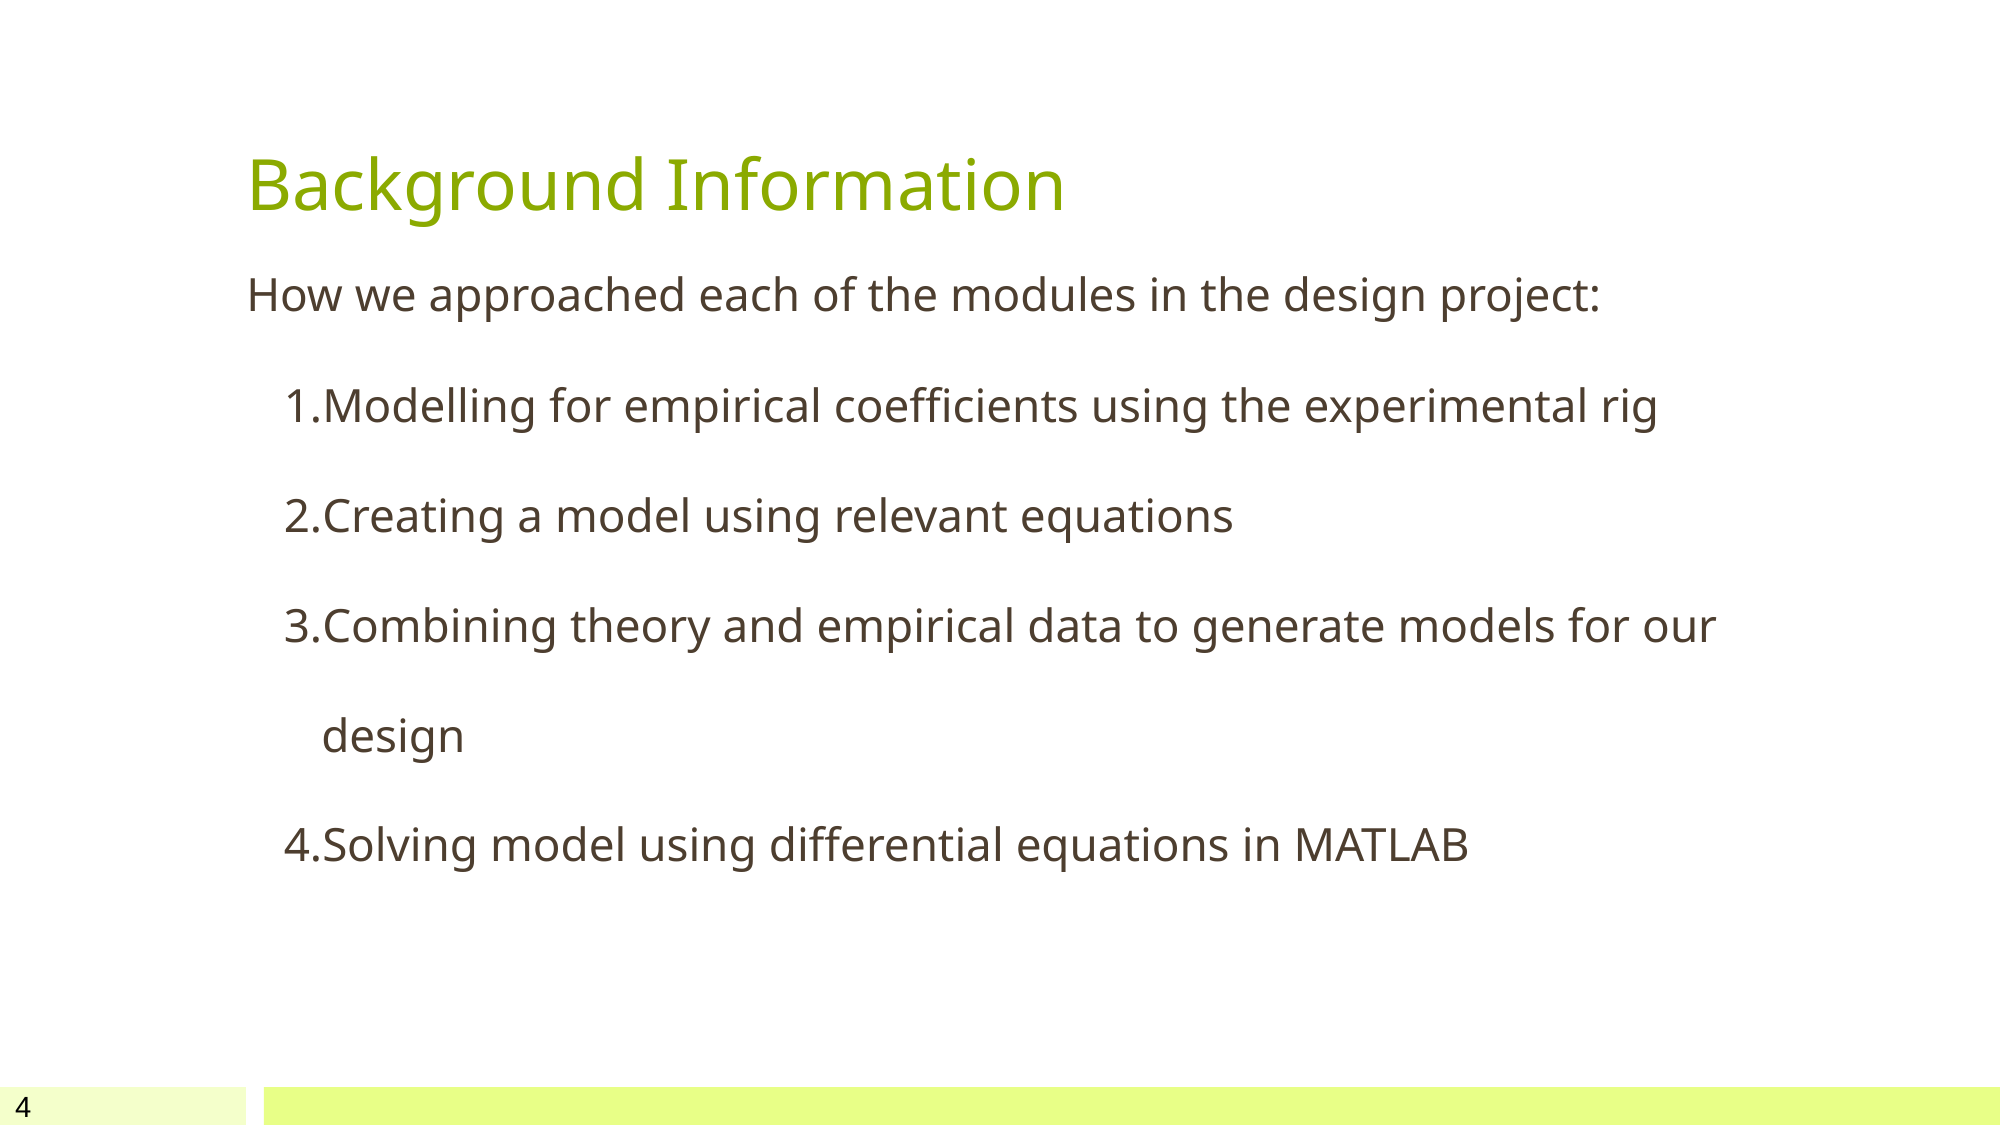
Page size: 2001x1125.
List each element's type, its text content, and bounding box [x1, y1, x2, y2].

slide_number 4 [0, 1087, 68, 1125]
list How we approached each of the modules in the design project: Modelling for empirical coefficients using the experimental rig Creating a model using relevant equations Combining theory and empirical data to generate models for our design Solving model using differential equations in MATLAB [231, 256, 1769, 1015]
title Background Information [231, 45, 1769, 240]
